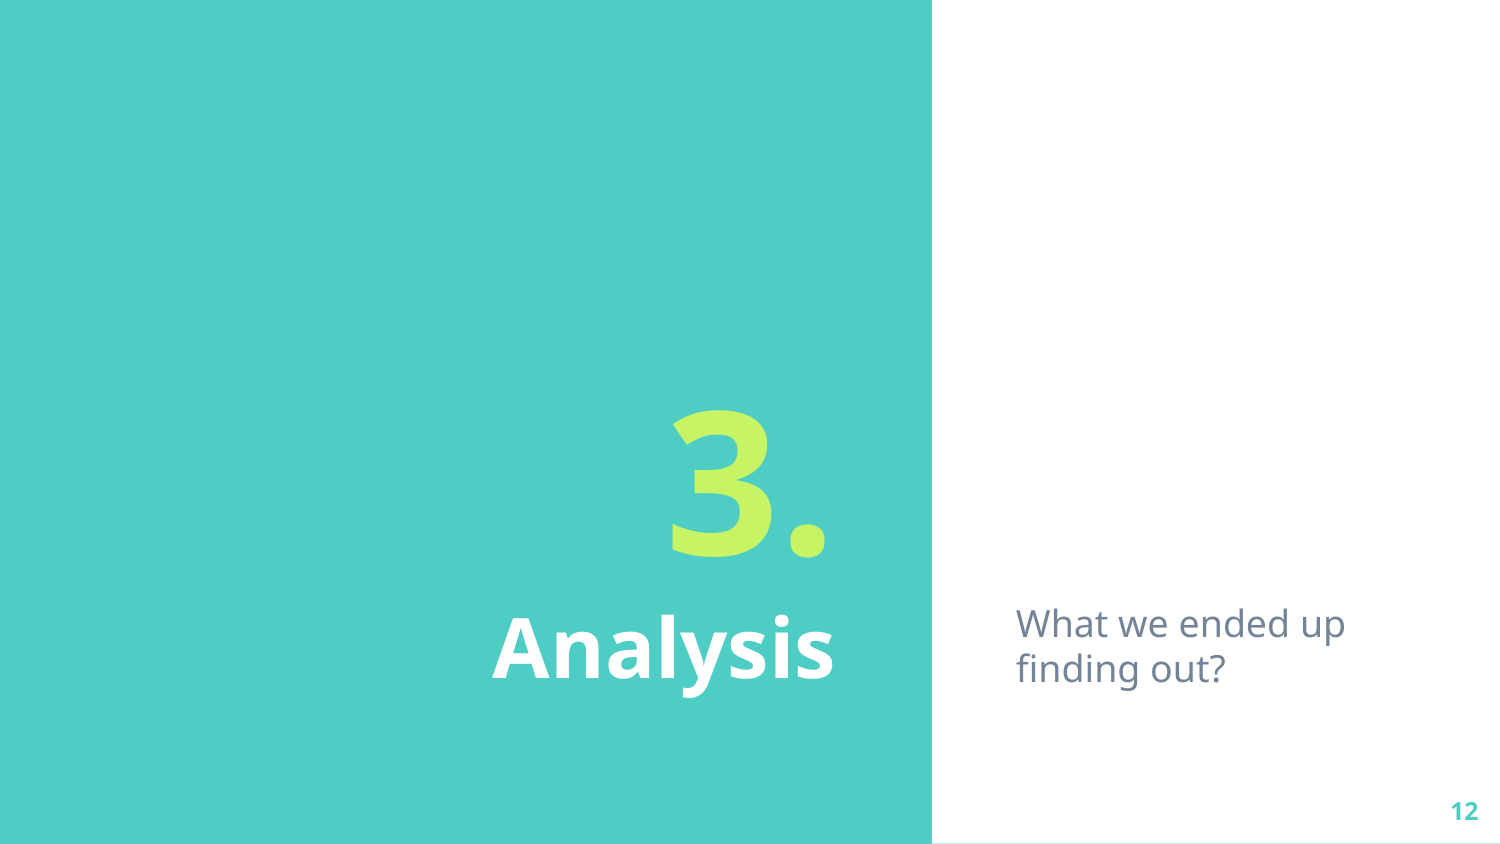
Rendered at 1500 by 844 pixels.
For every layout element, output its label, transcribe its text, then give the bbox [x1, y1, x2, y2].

title 3. Analysis [112, 475, 852, 711]
slide_number ‹#› [1403, 780, 1494, 832]
subtitle What we ended up finding out? [1000, 469, 1403, 705]
